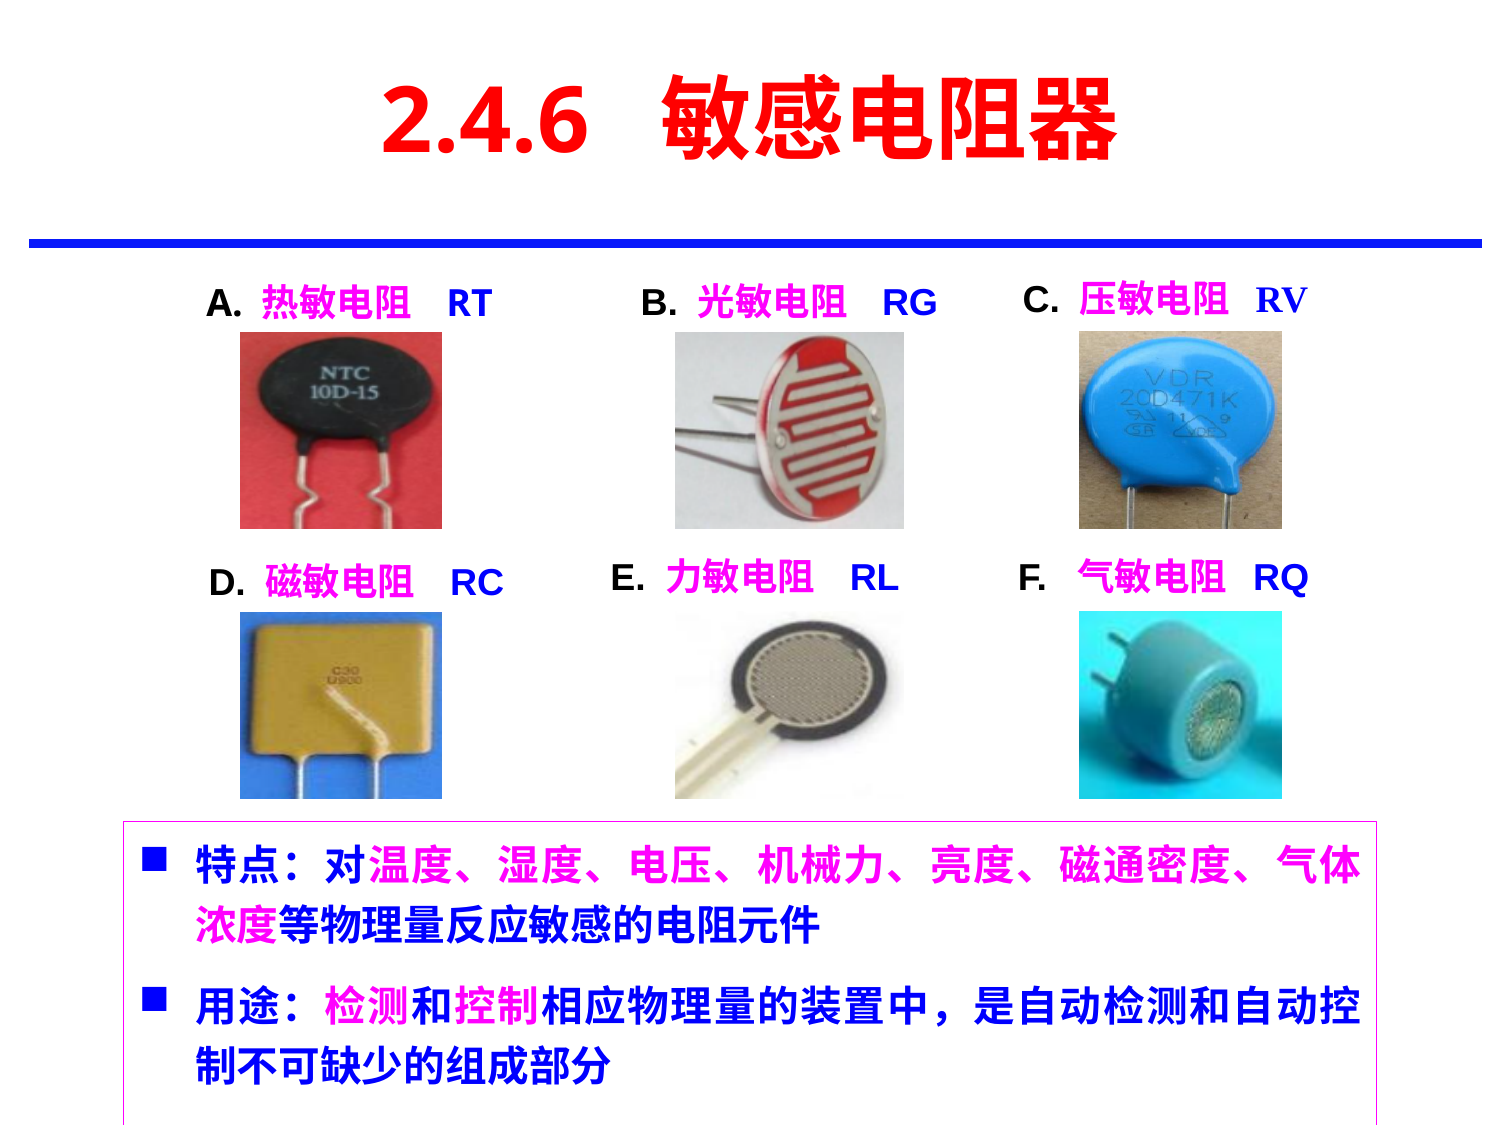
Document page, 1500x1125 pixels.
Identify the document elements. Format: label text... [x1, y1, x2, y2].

title 2.4.6 敏感电阻器 [0, 0, 1500, 232]
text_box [187, 266, 1320, 799]
list 特点：对温度、湿度、电压、机械力、亮度、磁通密度、气体浓度等物理量反应敏感的电阻元件 用途：检测和控制相应物理量的装置中，是自动检测和自动控制不可缺少的组成部分 [123, 821, 1376, 1125]
